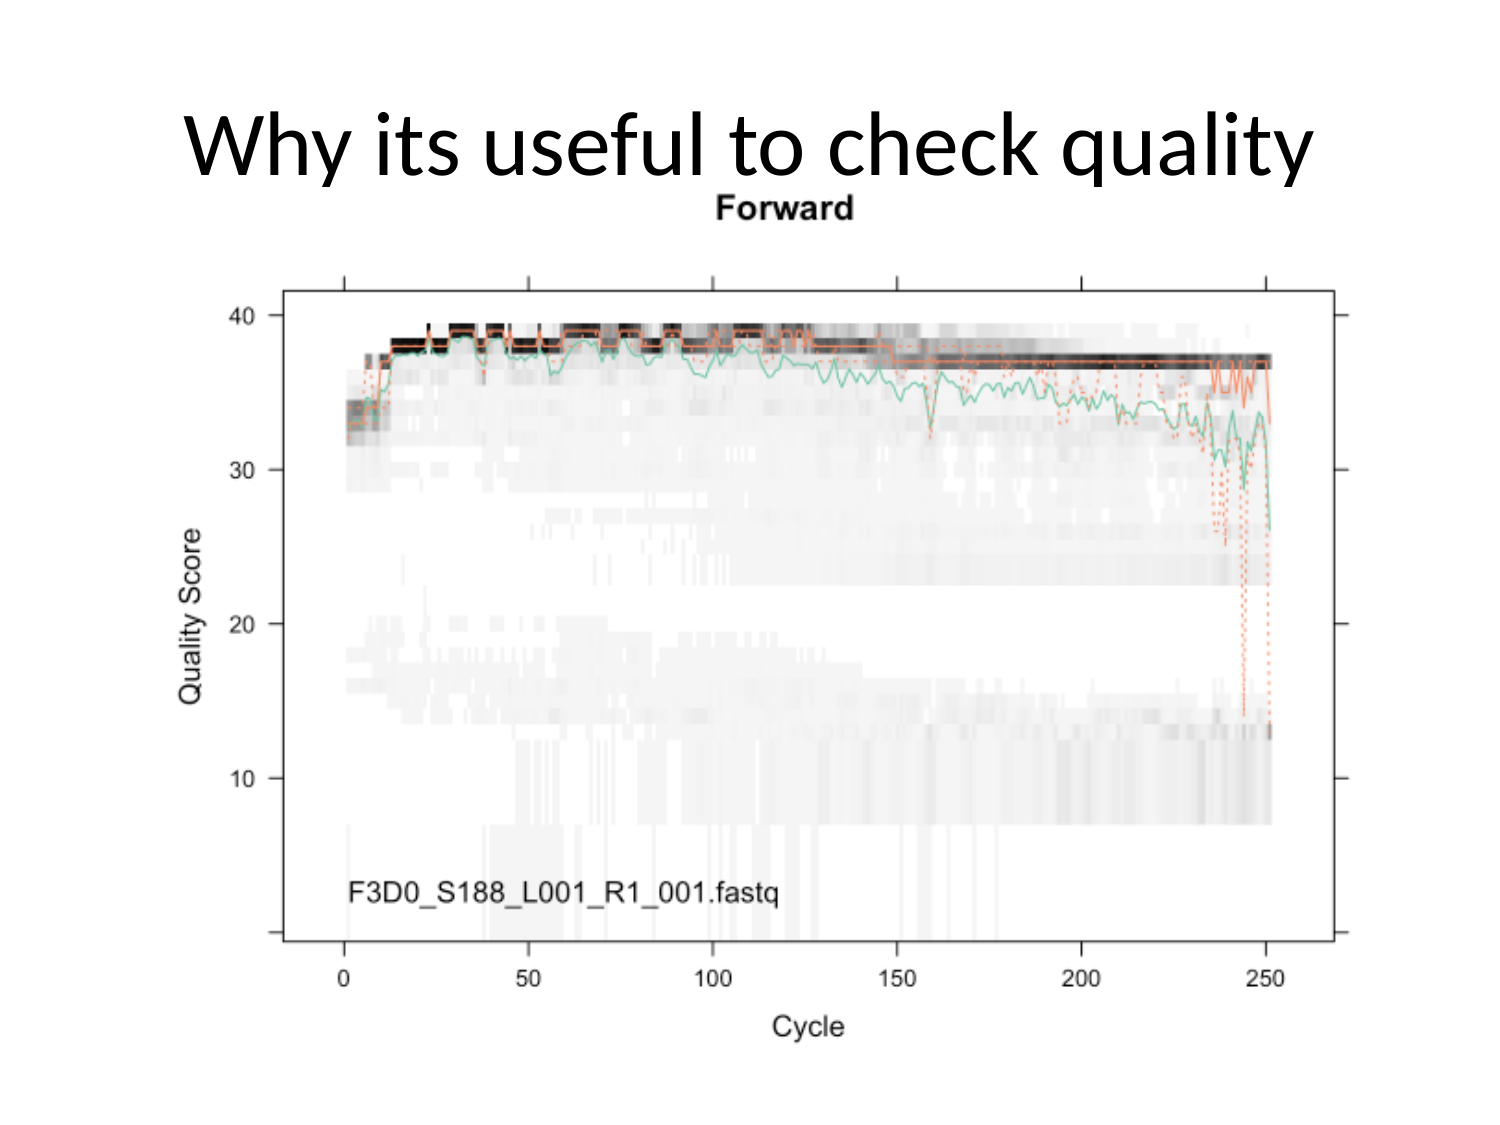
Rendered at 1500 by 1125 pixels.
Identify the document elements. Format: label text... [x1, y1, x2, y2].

picture [139, 187, 1406, 1047]
title Why its useful to check quality [75, 45, 1425, 233]
